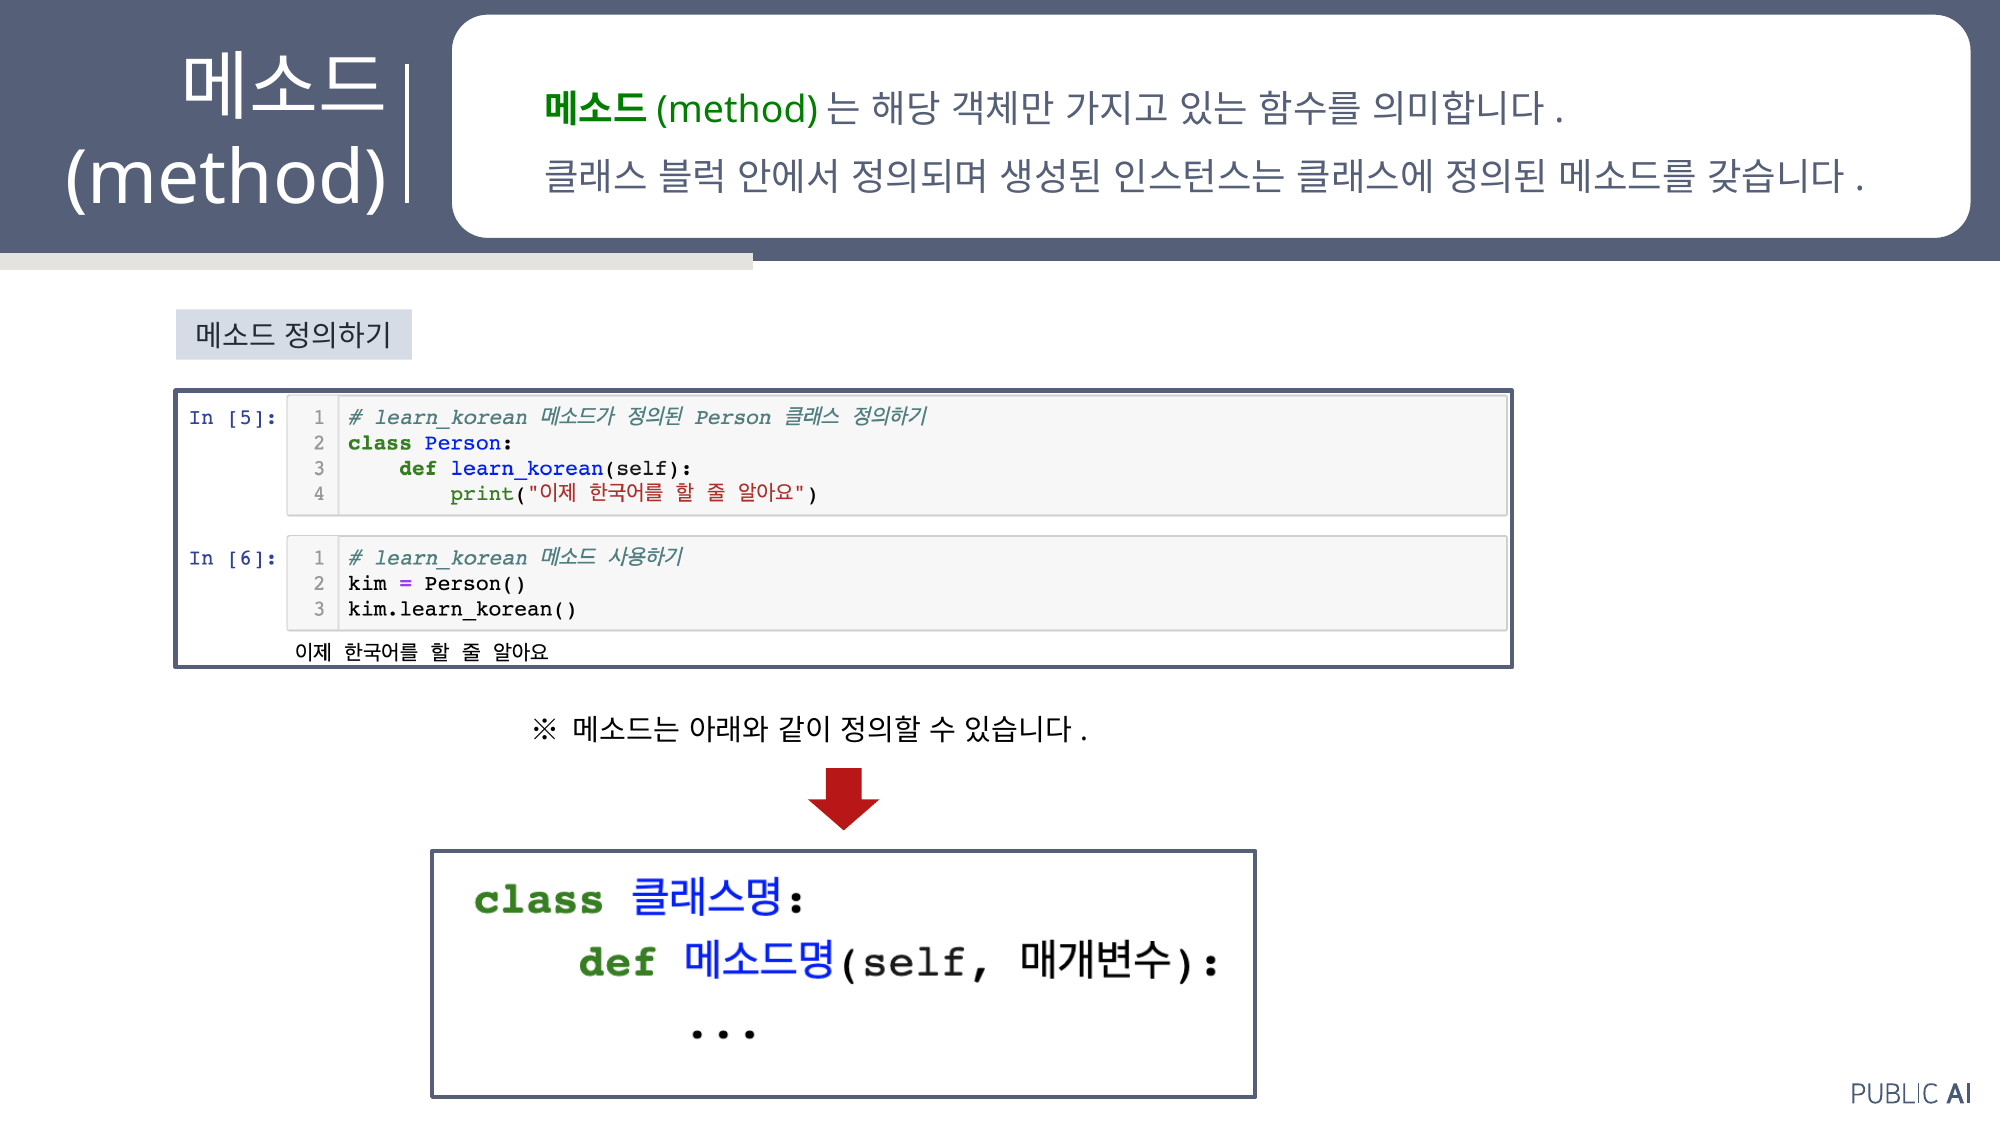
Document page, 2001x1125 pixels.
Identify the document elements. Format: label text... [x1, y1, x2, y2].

text_box [805, 767, 883, 832]
picture [434, 852, 1254, 1095]
picture [177, 392, 1510, 666]
text_box 메소드 (method) [49, 31, 403, 227]
text_box 메소드(method)는 해당 객체만 가지고 있는 함수를 의미합니다. 클래스 블럭 안에서 정의되며 생성된 인스턴스는 클래스에 정의된 메소드를 갖습니다. [529, 55, 1960, 205]
text_box ※ 메소드는 아래와 같이 정의할 수 있습니다. [515, 703, 1173, 776]
text_box 메소드 정의하기 [176, 309, 412, 360]
